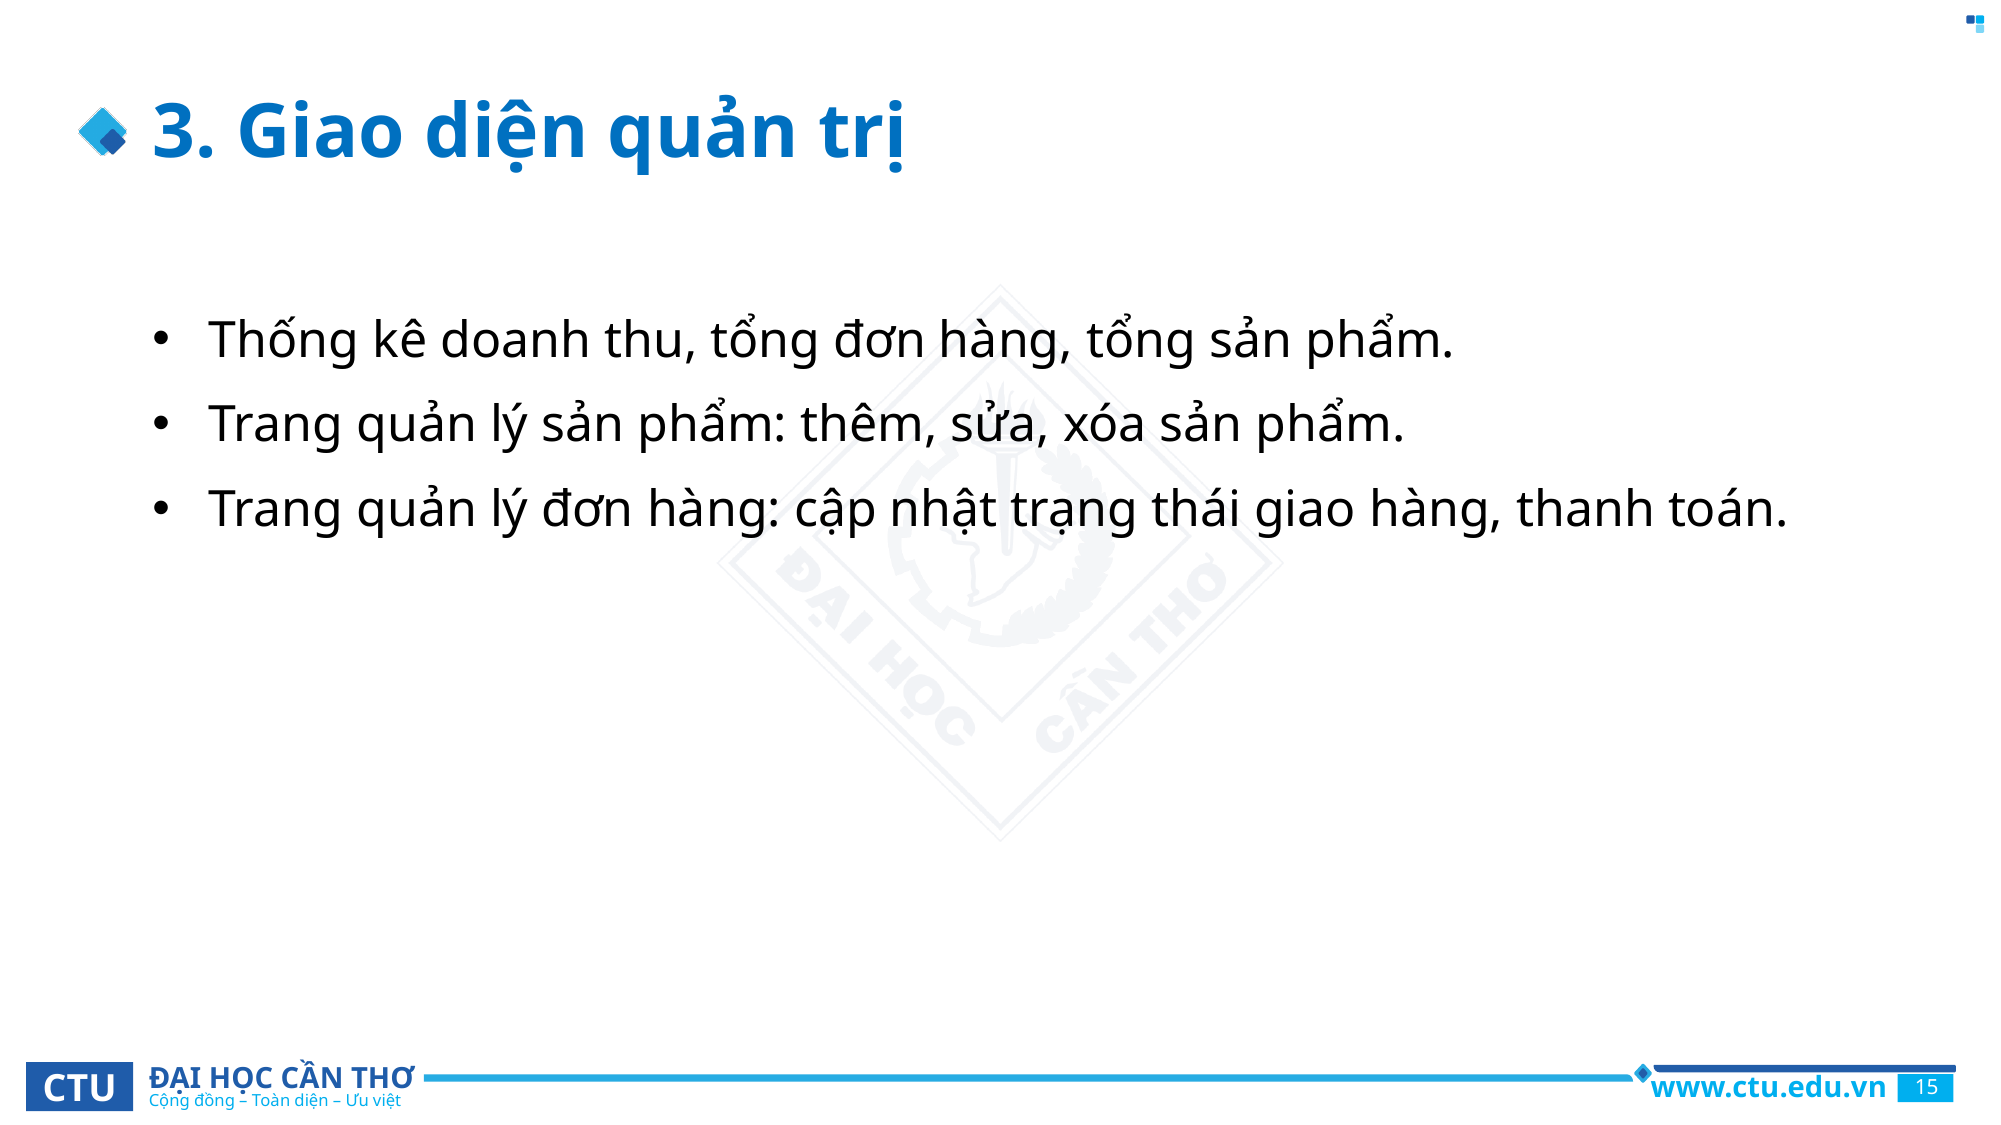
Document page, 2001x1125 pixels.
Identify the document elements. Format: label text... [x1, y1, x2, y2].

picture [78, 107, 127, 156]
title 3. Giao diện quản trị [137, 24, 1863, 243]
list Thống kê doanh thu, tổng đơn hàng, tổng sản phẩm. Trang quản lý sản phẩm: thêm, sửa, xóa sản phẩm. Trang quản lý đơn hàng: cập nhật trạng thái giao hàng, thanh toán. [137, 299, 1863, 1014]
